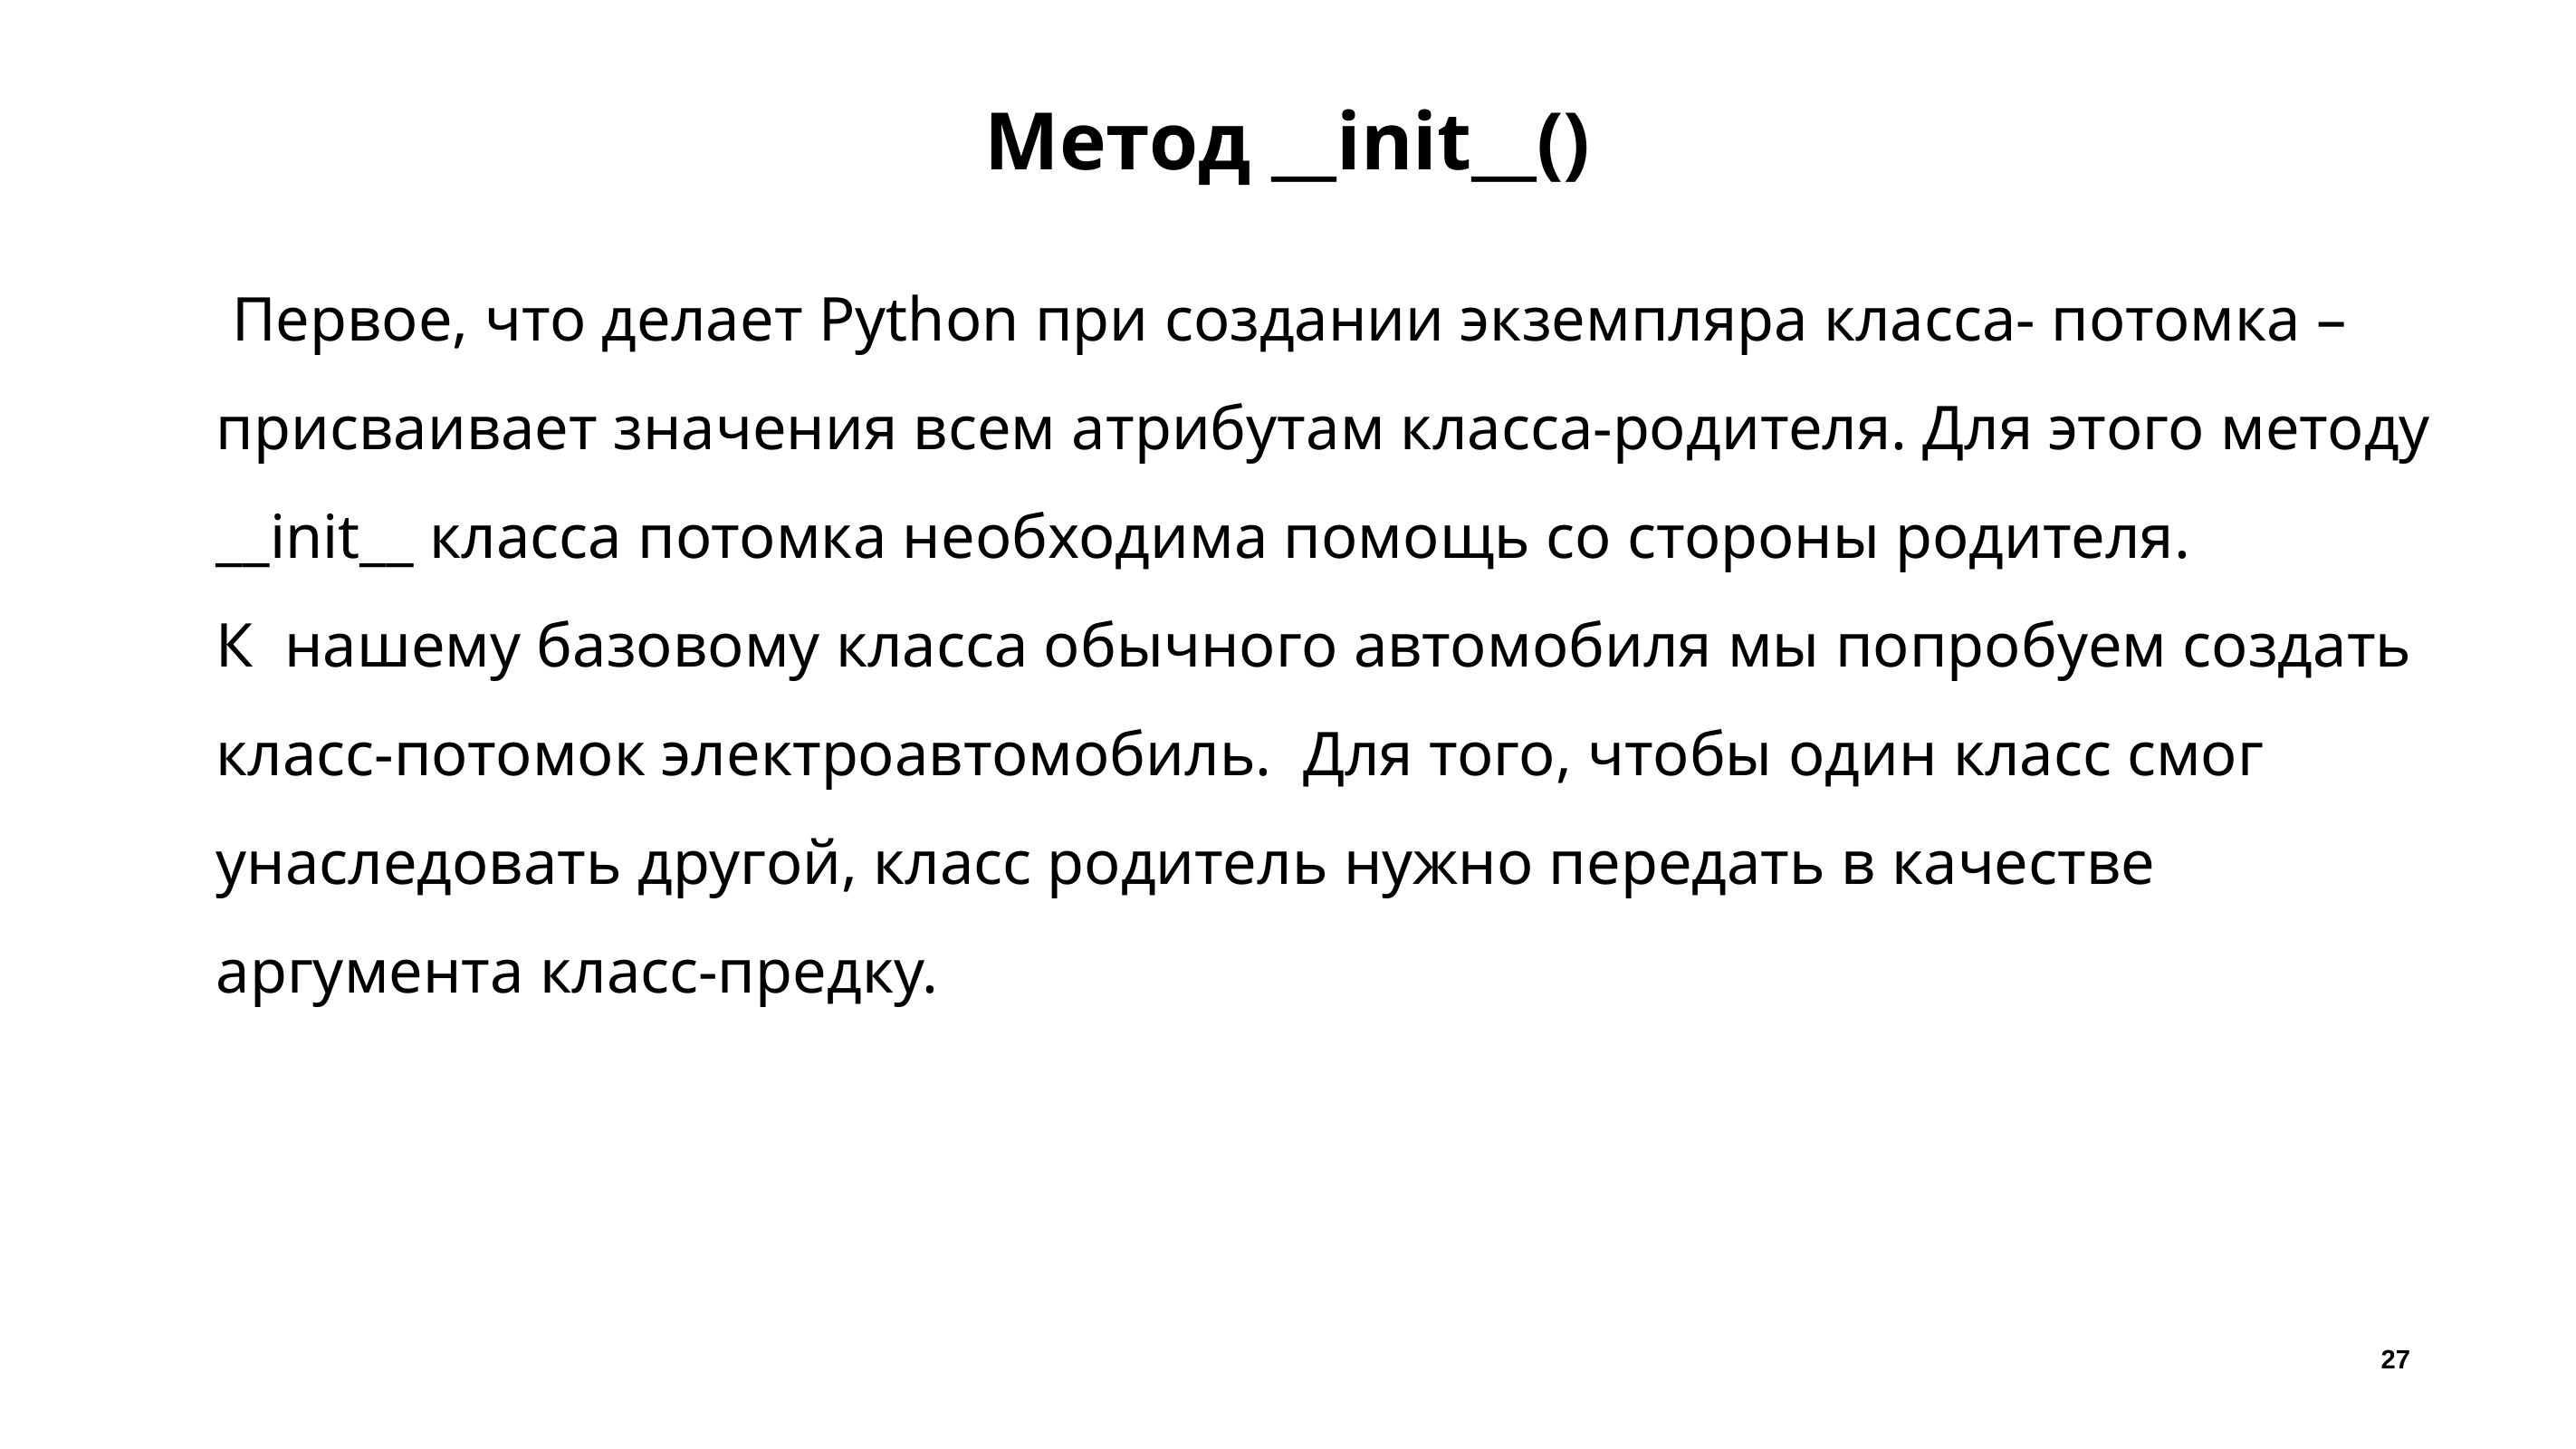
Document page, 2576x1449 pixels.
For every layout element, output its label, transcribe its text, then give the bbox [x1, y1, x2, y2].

title Метод __init__() [160, 85, 2415, 254]
slide_number 27 [2279, 1332, 2416, 1383]
text_box Первое, что делает Python при создании экземпляра класса- потомка – присваивает значения всем атрибутам класса-родителя. Для этого методу __init__ класса потомка необходима помощь со стороны родителя. К нашему базовому класса обычного автомобиля мы попробуем создать класс-потомок электроавтомобиль. Для того, чтобы один класс смог унаследовать другой, класс родитель нужно передать в качестве аргумента класс-предку. [203, 237, 2457, 1012]
